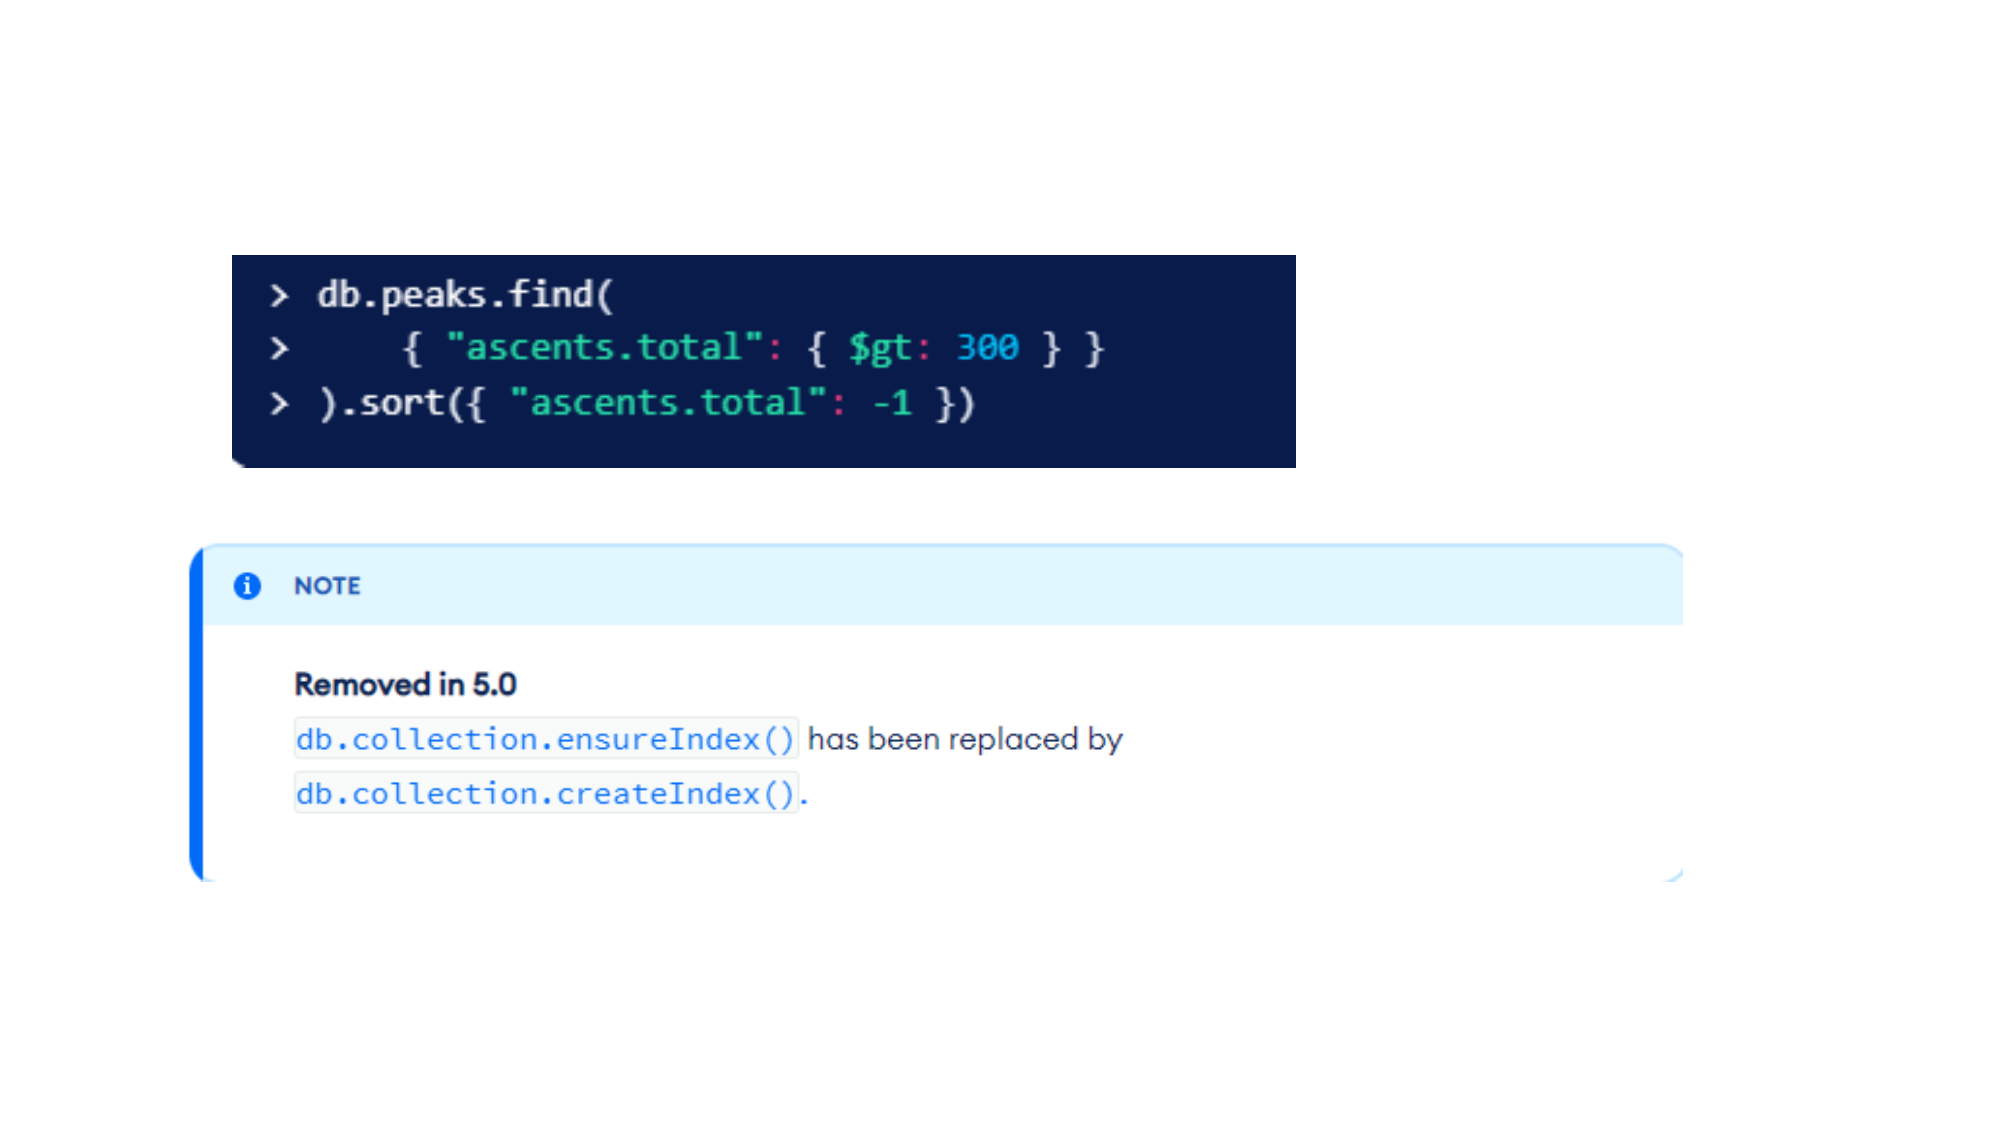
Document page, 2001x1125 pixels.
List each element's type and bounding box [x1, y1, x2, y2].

picture [184, 538, 1684, 882]
picture [231, 255, 1296, 469]
